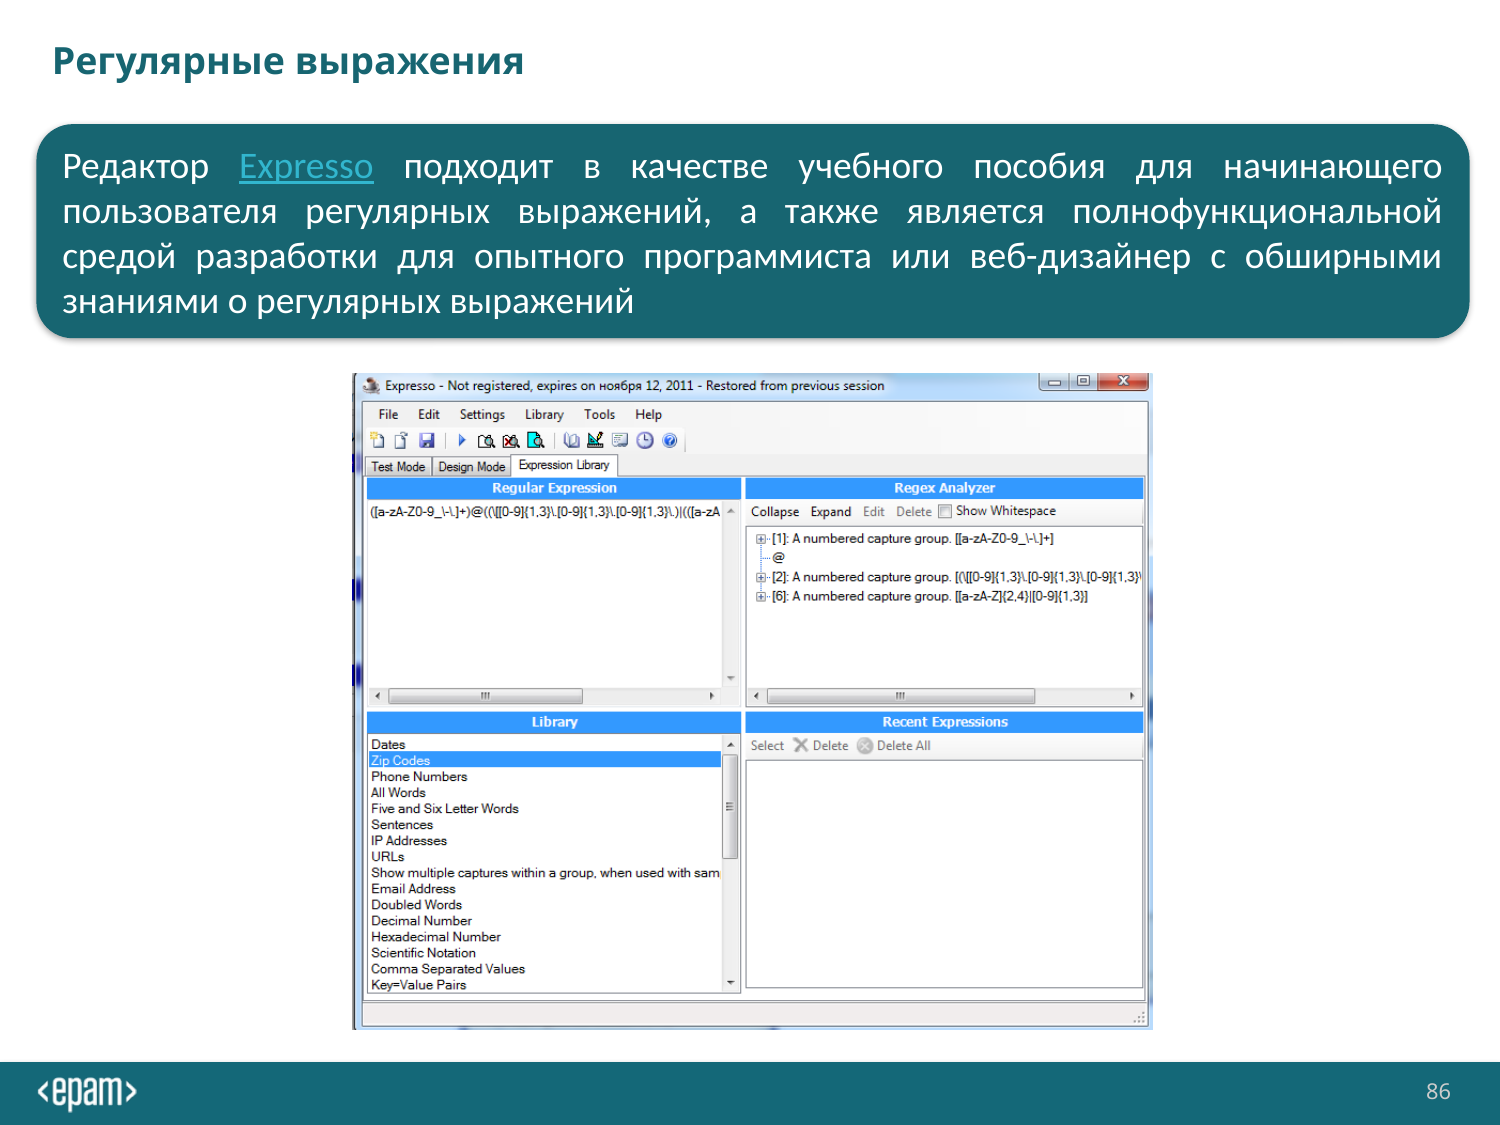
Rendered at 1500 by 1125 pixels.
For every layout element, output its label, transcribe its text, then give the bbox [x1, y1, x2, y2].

picture [352, 372, 1154, 1031]
title Регулярные выражения [37, 29, 1469, 90]
picture [37, 1077, 137, 1113]
text_box Редактор Expresso подходит в качестве учебного пособия для начинающего пользователя регулярных выражений, а также является полнофункциональной средой разработки для опытного программиста или веб-дизайнер с обширными знаниями о регулярных выражений [36, 124, 1470, 339]
